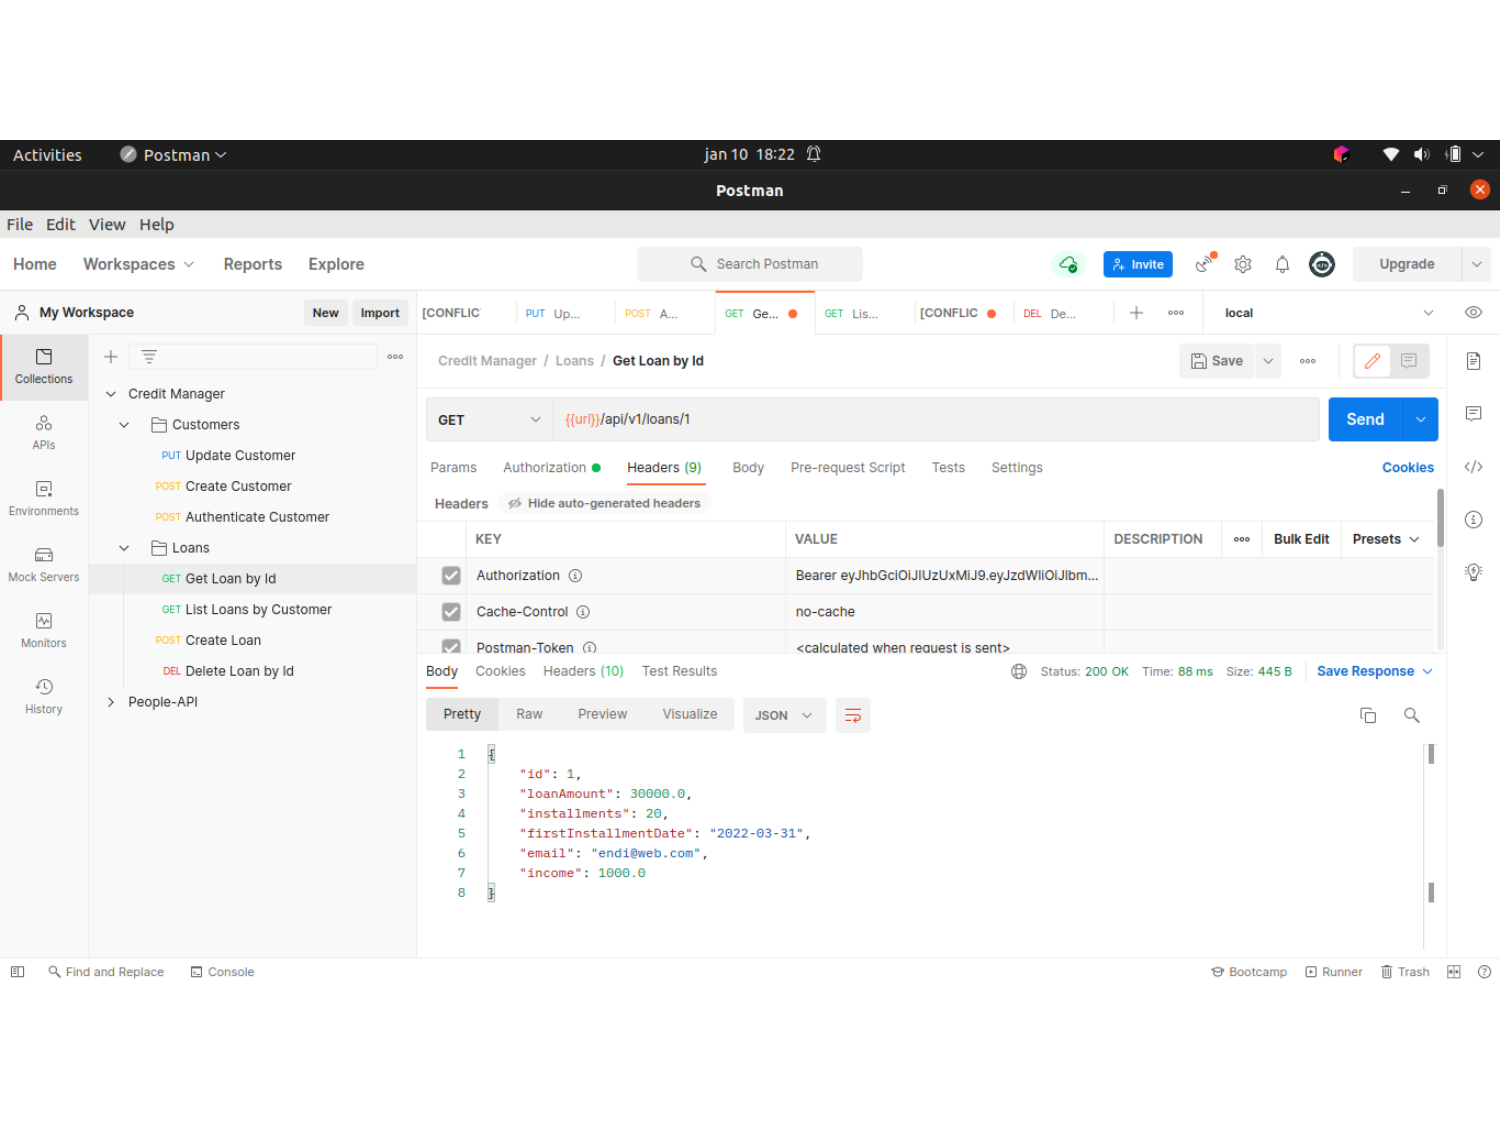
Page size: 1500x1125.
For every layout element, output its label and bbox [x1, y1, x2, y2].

picture [0, 140, 1500, 985]
